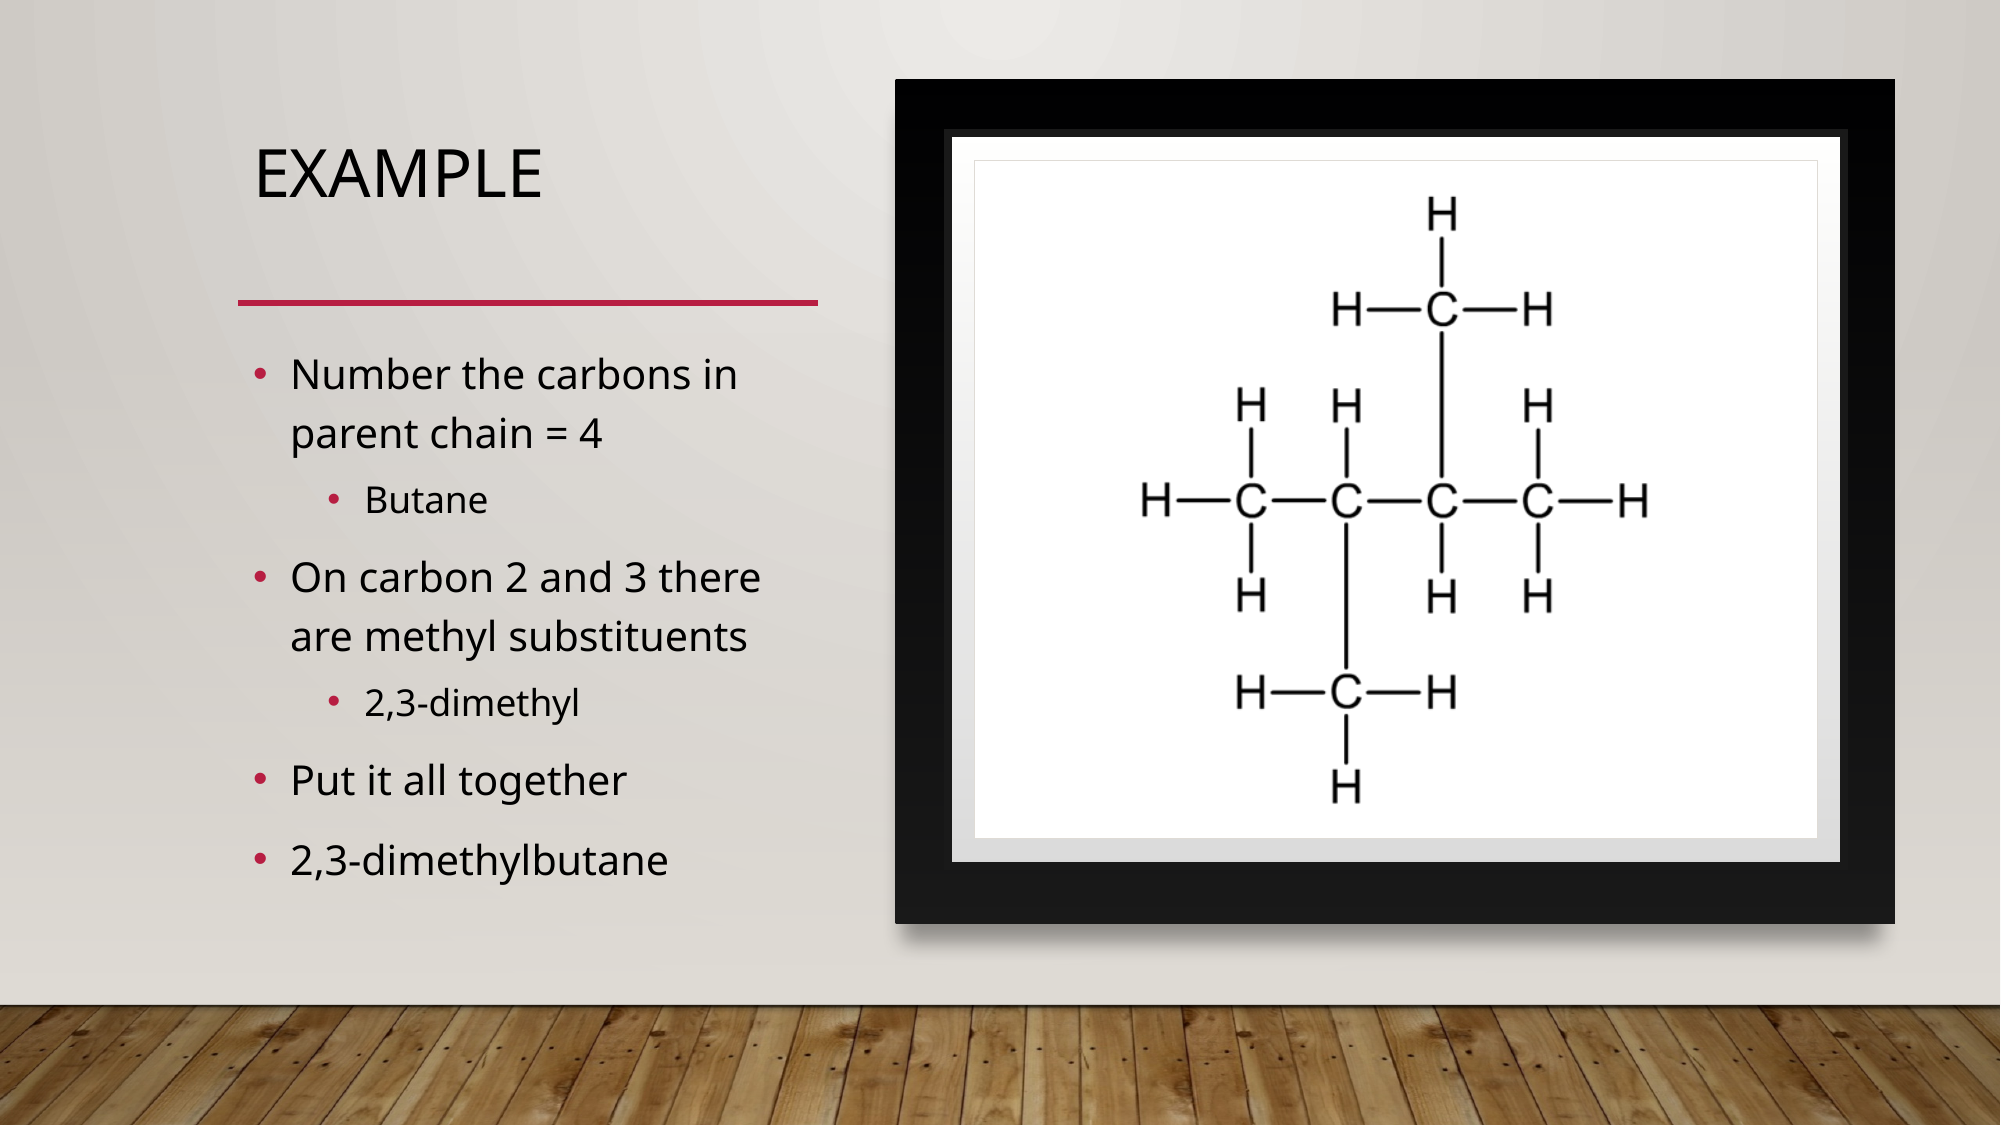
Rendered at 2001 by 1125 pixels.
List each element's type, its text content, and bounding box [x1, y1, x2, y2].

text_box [895, 78, 1896, 924]
list Number the carbons in parent chain = 4 Butane On carbon 2 and 3 there are methyl substituents 2,3-dimethyl Put it all together 2,3-dimethylbutane [238, 330, 817, 897]
text_box [0, 330, 2000, 1004]
picture [1135, 182, 1655, 818]
picture [0, 1006, 2000, 1125]
text_box [0, 0, 2000, 330]
title Example [238, 131, 818, 302]
